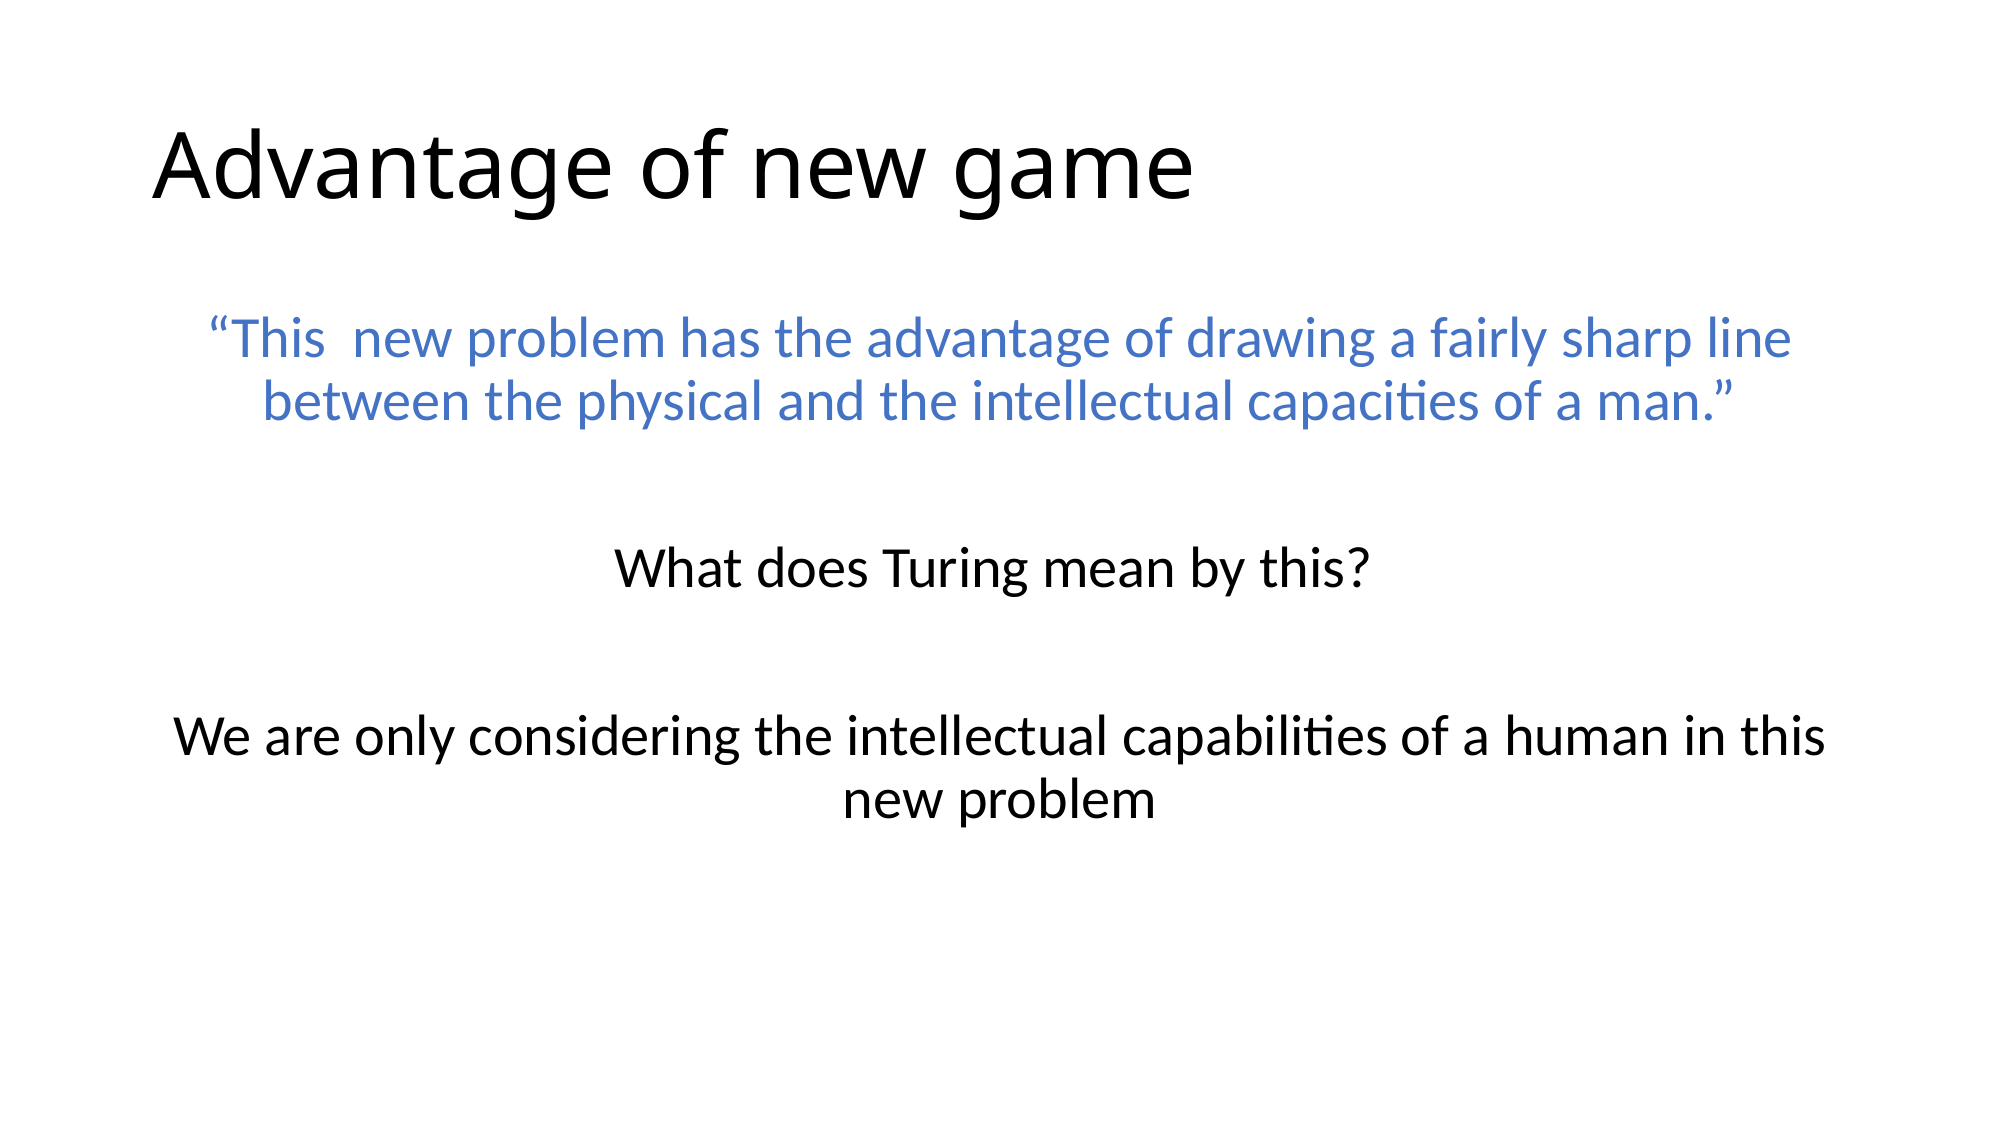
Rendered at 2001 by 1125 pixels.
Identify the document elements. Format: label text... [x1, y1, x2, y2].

title Advantage of new game [137, 59, 1863, 278]
list “This new problem has the advantage of drawing a fairly sharp line between the physical and the intellectual capacities of a man.” What does Turing mean by this? We are only considering the intellectual capabilities of a human in this new problem [137, 299, 1863, 1014]
